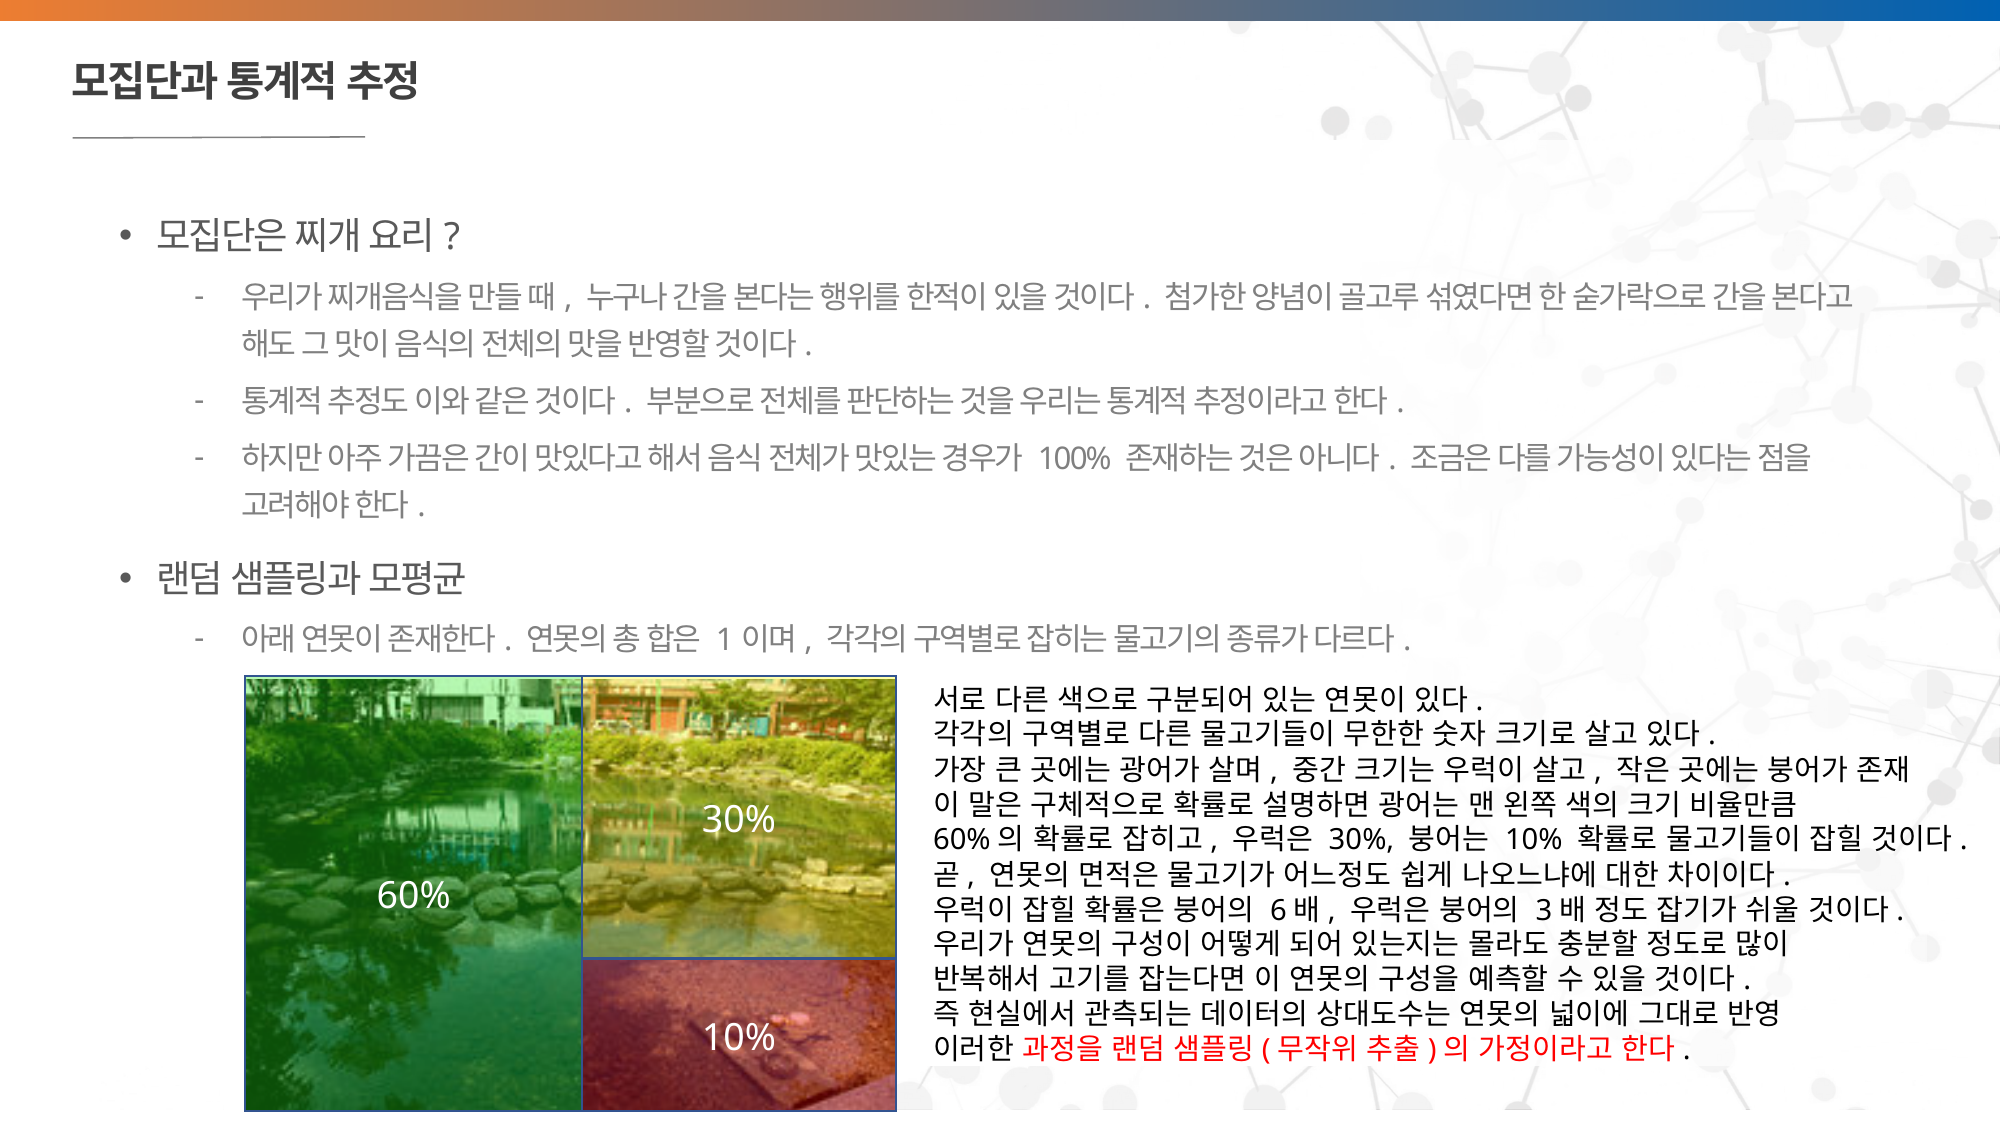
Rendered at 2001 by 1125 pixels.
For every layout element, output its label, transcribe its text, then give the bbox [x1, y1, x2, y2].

title 모집단과 통계적 추정 [56, 49, 1162, 117]
text_box 서로 다른 색으로 구분되어 있는 연못이 있다. 각각의 구역별로 다른 물고기들이 무한한 숫자 크기로 살고 있다. 가장 큰 곳에는 광어가 살며, 중간 크기는 우럭이 살고, 작은 곳에는 붕어가 존재 이 말은 구체적으로 확률로 설명하면 광어는 맨 왼쪽 색의 크기 비율만큼 60%의 확률로 잡히고, 우럭은 30%, 붕어는 10% 확률로 물고기들이 잡힐 것이다. 곧, 연못의 면적은 물고기가 어느정도 쉽게 나오느냐에 대한 차이이다. 우럭이 잡힐 확률은 붕어의 6배, 우럭은 붕어의 3배 정도 잡기가 쉬울 것이다. 우리가 연못의 구성이 어떻게 되어 있는지는 몰라도 충분할 정도로 많이 반복해서 고기를 잡는다면 이 연못의 구성을 예측할 수 있을 것이다. 즉 현실에서 관측되는 데이터의 상대도수는 연못의 넓이에 그대로 반영 이러한 과정을 랜덤 샘플링(무작위 추출)의 가정이라고 한다. [918, 673, 1983, 1073]
list 모집단은 찌개 요리? 우리가 찌개음식을 만들 때, 누구나 간을 본다는 행위를 한적이 있을 것이다. 첨가한 양념이 골고루 섞였다면 한 숟가락으로 간을 본다고 해도 그 맛이 음식의 전체의 맛을 반영할 것이다. 통계적 추정도 이와 같은 것이다. 부분으로 전체를 판단하는 것을 우리는 통계적 추정이라고 한다. 하지만 아주 가끔은 간이 맛있다고 해서 음식 전체가 맛있는 경우가 100% 존재하는 것은 아니다. 조금은 다를 가능성이 있다는 점을 고려해야 한다. 랜덤 샘플링과 모평균 아래 연못이 존재한다. 연못의 총 합은 1이며, 각각의 구역별로 잡히는 물고기의 종류가 다르다. [104, 193, 1911, 1035]
text_box 60% [244, 675, 581, 1112]
text_box 30% [581, 675, 897, 958]
picture [245, 679, 896, 1112]
